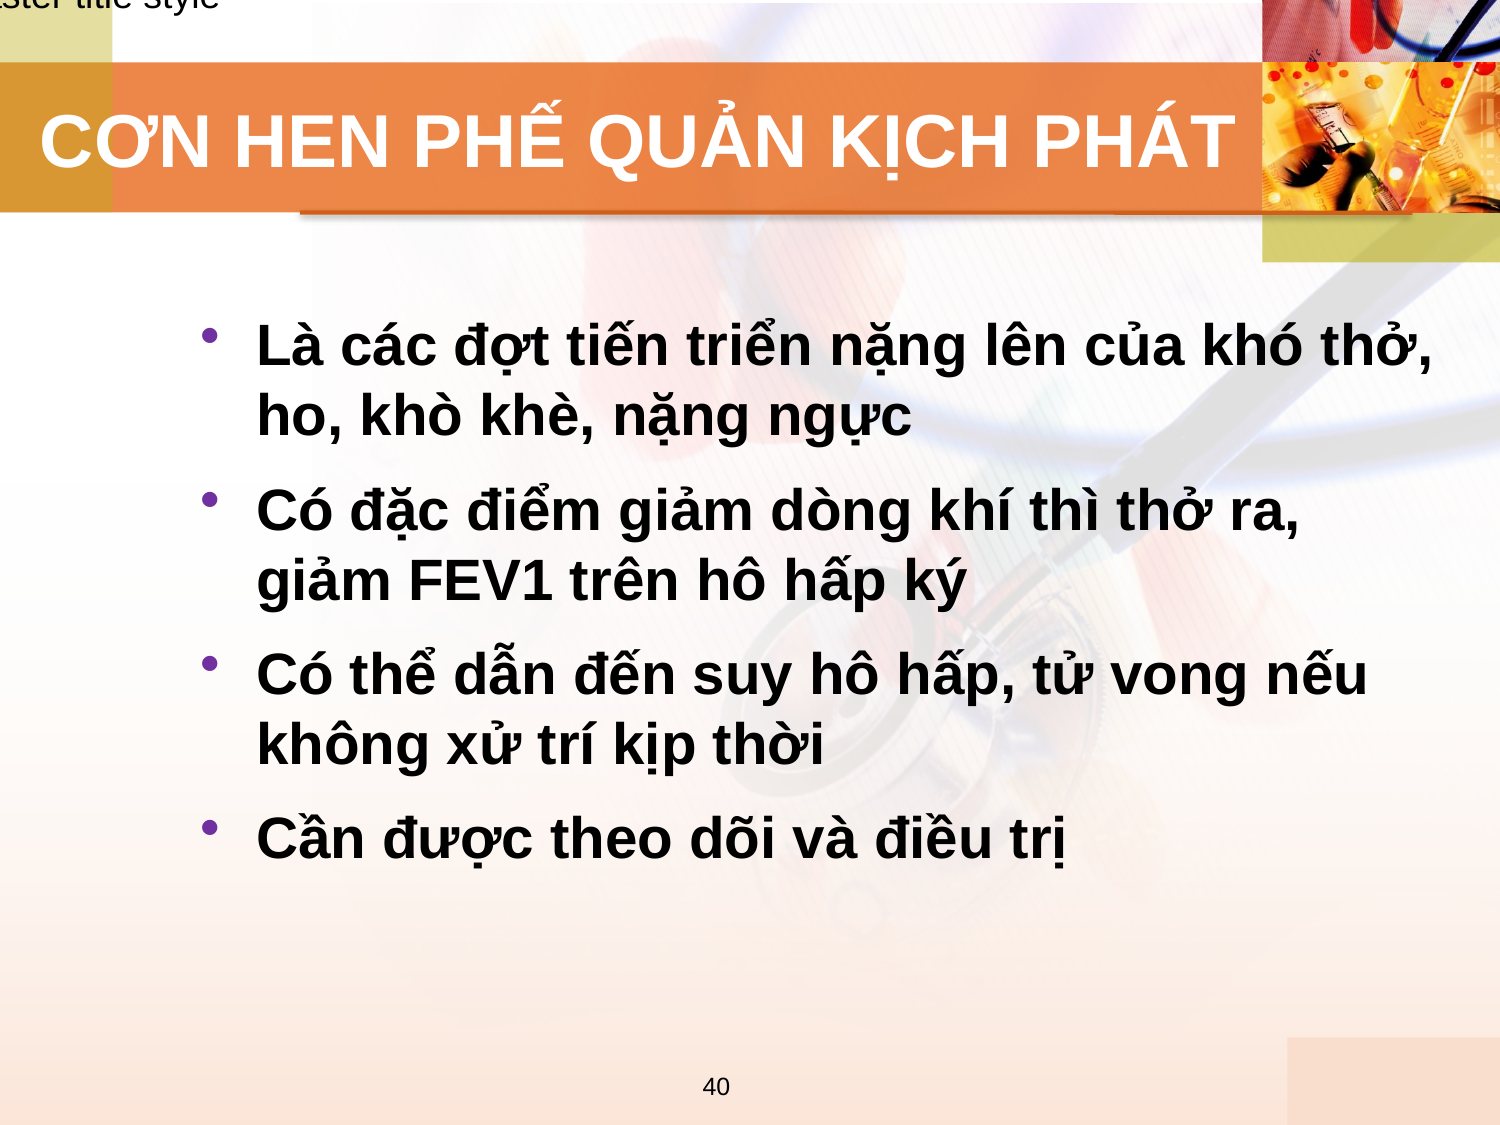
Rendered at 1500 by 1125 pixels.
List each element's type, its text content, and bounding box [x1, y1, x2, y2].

picture [1262, 0, 1500, 213]
title CƠN HEN PHẾ QUẢN KỊCH PHÁT [24, 62, 1413, 213]
list Là các đợt tiến triển nặng lên của khó thở, ho, khò khè, nặng ngực Có đặc điểm giảm dòng khí thì thở ra, giảm FEV1 trên hô hấp ký Có thể dẫn đến suy hô hấp, tử vong nếu không xử trí kịp thời Cần được theo dõi và điều trị [184, 299, 1451, 1088]
slide_number 40 [687, 1062, 788, 1103]
